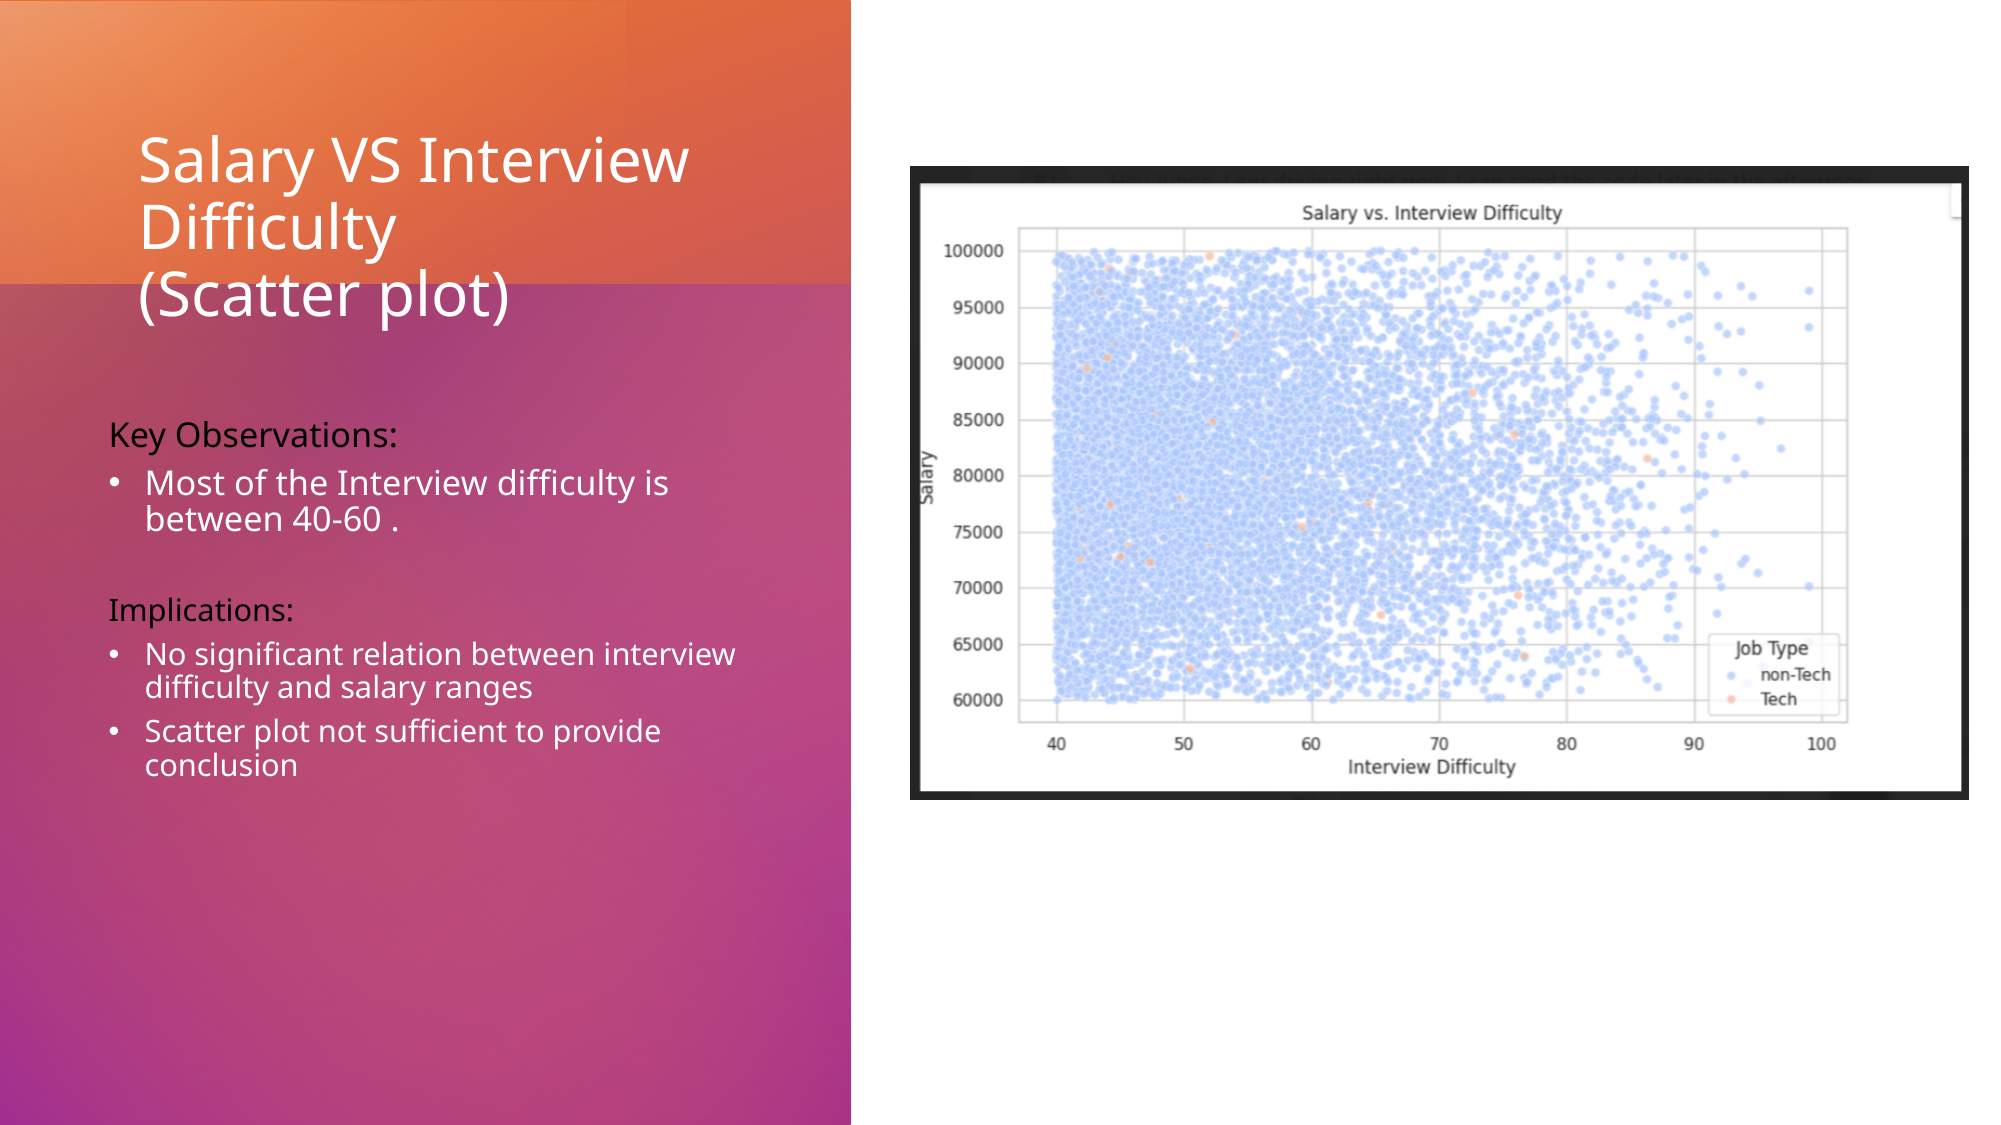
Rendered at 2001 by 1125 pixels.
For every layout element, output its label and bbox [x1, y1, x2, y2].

picture [910, 166, 1970, 800]
text_box [0, 0, 853, 1125]
